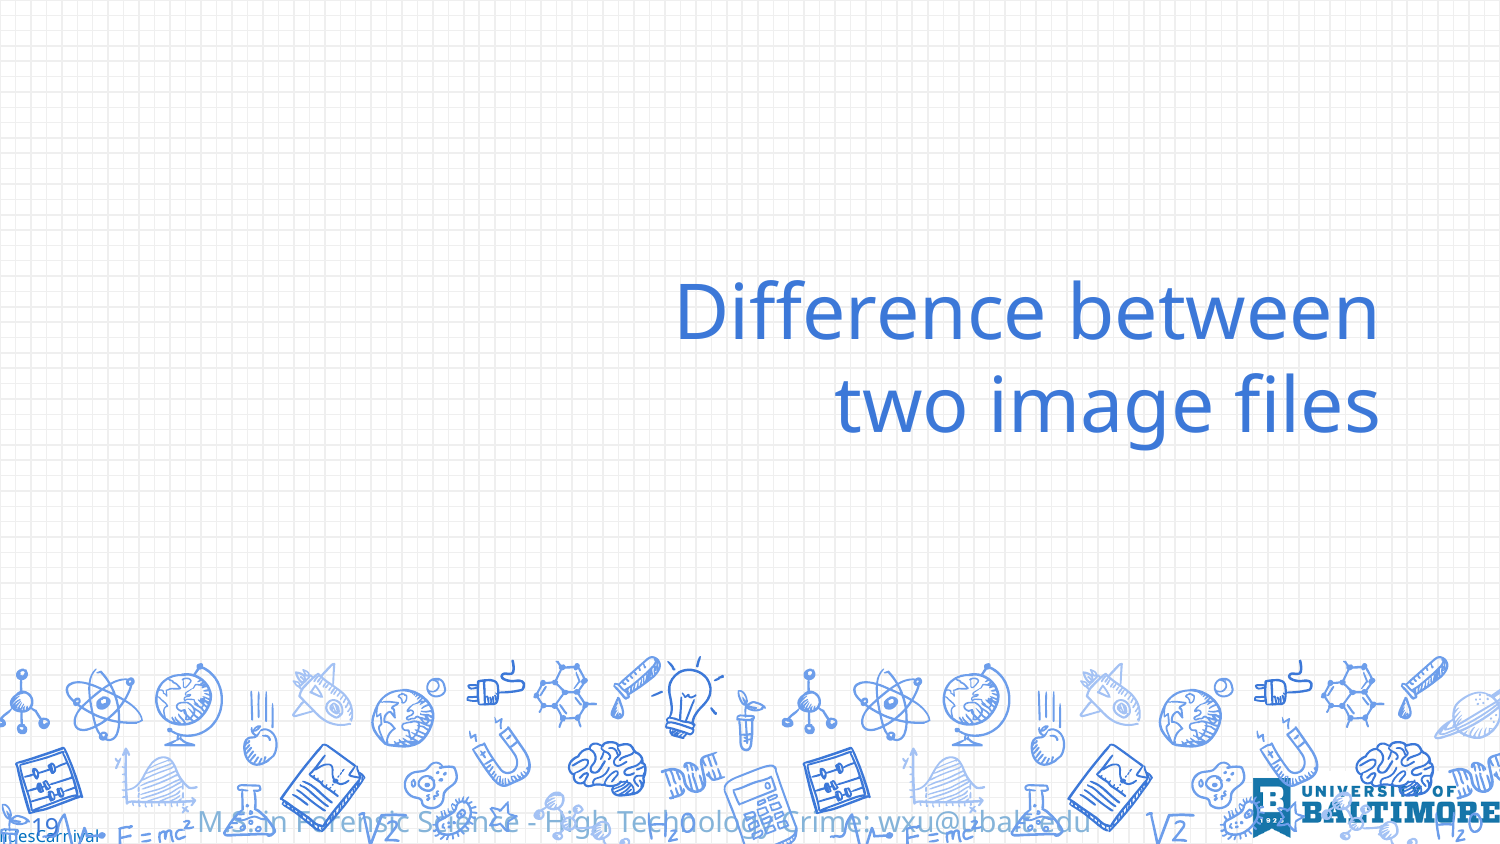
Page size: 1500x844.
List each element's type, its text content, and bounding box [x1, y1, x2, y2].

picture [1479, 779, 1483, 790]
slide_number 19 [0, 796, 91, 844]
picture [1471, 771, 1479, 786]
picture [1363, 771, 1393, 785]
picture [1382, 771, 1399, 783]
picture [1388, 823, 1396, 835]
picture [1253, 771, 1500, 844]
picture [1342, 796, 1349, 806]
picture [1283, 771, 1308, 783]
picture [1394, 771, 1431, 791]
picture [1481, 771, 1489, 788]
picture [1282, 807, 1299, 827]
picture [1253, 804, 1257, 821]
picture [1423, 777, 1429, 784]
picture [1354, 819, 1361, 827]
title Difference between two image files [526, 272, 1397, 463]
